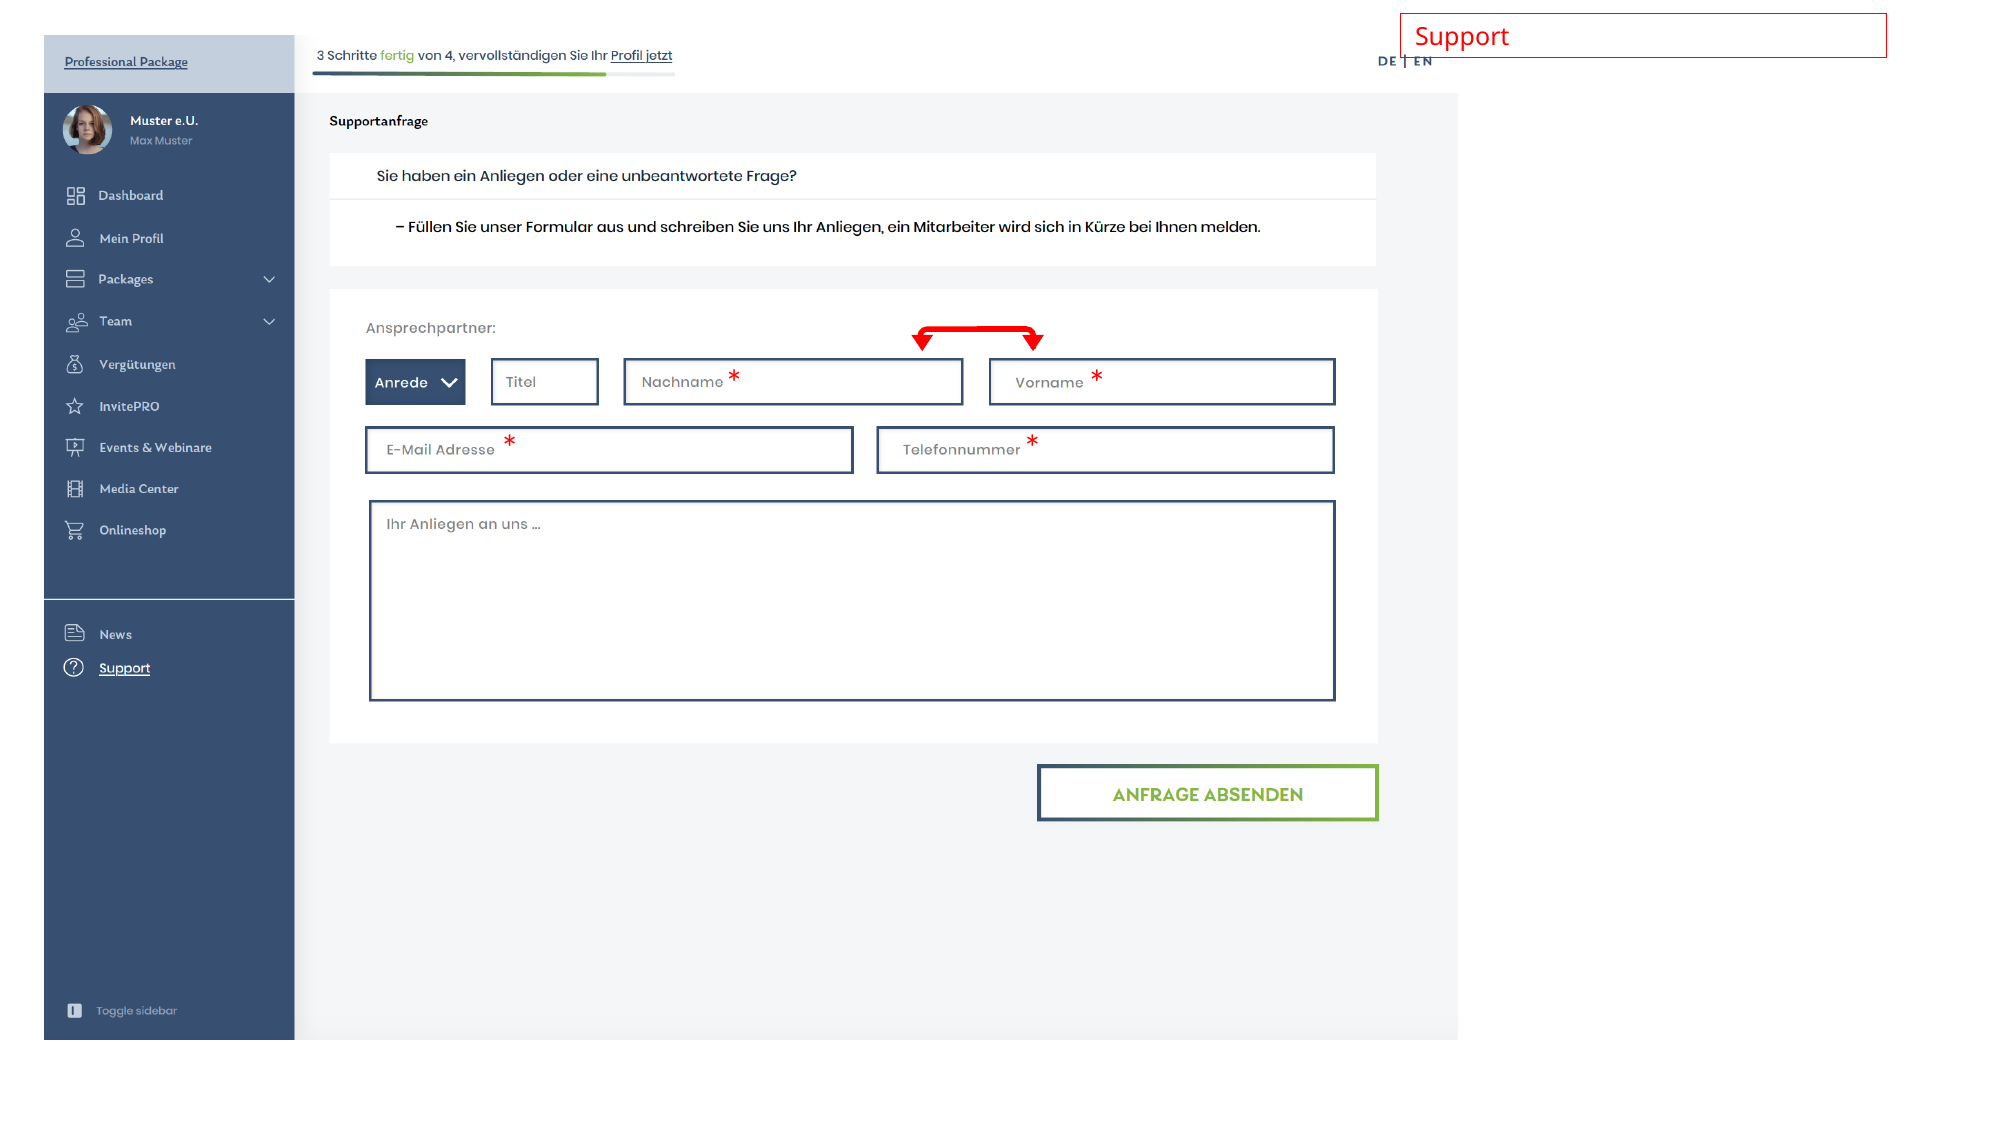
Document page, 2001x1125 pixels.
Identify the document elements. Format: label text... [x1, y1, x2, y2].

text_box Support [1400, 13, 1887, 58]
picture [44, 35, 1458, 1040]
